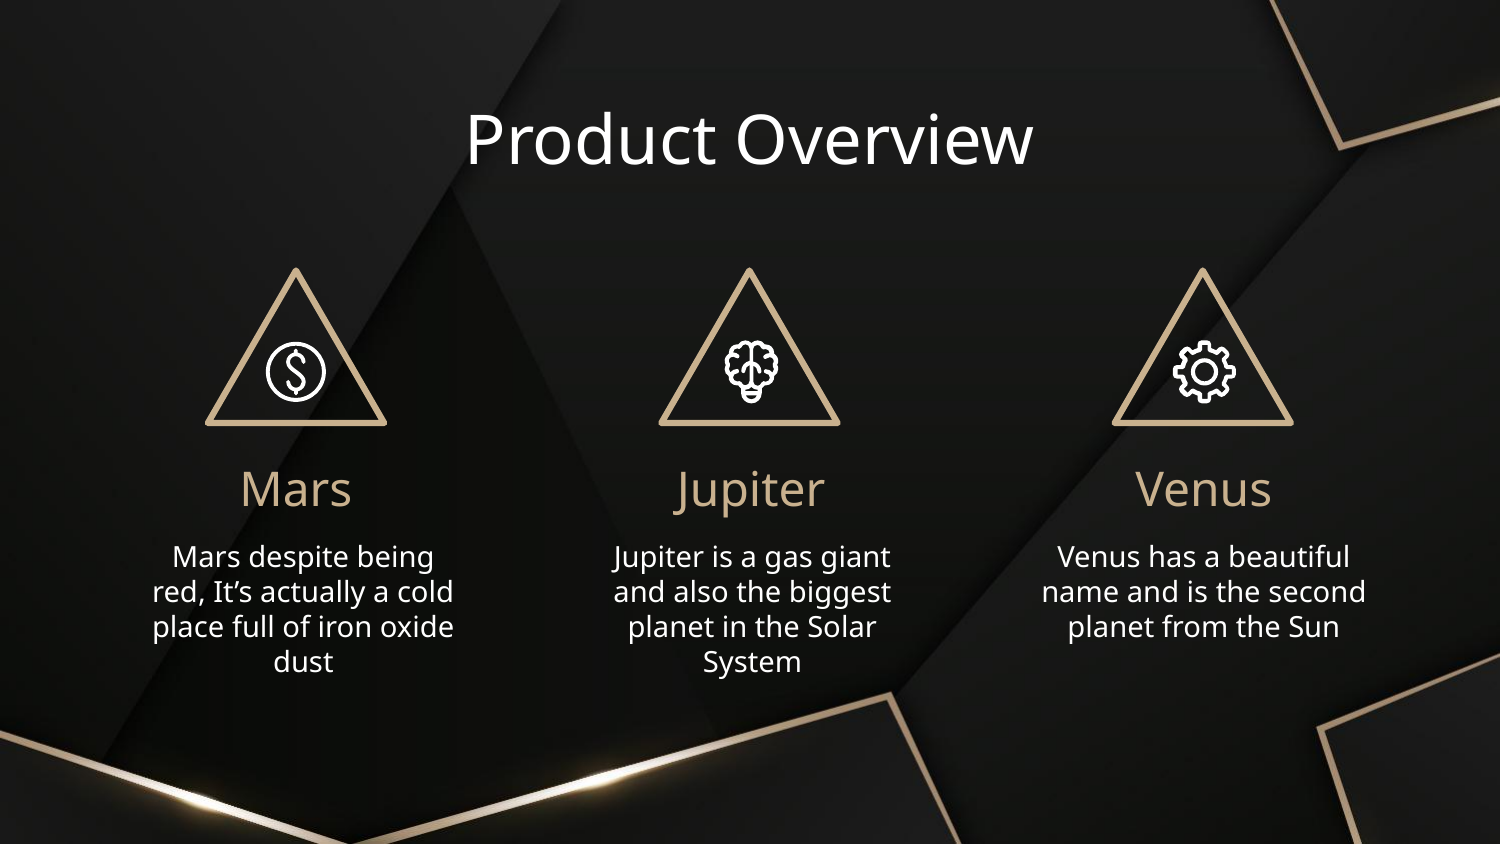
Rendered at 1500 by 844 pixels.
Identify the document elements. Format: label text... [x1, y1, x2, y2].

subtitle Jupiter [595, 448, 907, 527]
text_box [265, 341, 327, 403]
picture [0, 0, 1500, 844]
text_box [661, 270, 838, 424]
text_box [1172, 340, 1237, 404]
title Product Overview [116, 80, 1384, 192]
subtitle Jupiter is a gas giant and also the biggest planet in the Solar System [572, 523, 933, 654]
text_box [724, 340, 779, 404]
subtitle Mars despite being red, It’s actually a cold place full of iron oxide dust [116, 523, 476, 654]
text_box [1114, 270, 1291, 424]
subtitle Venus has a beautiful name and is the second planet from the Sun [1024, 523, 1384, 654]
text_box [207, 270, 385, 424]
subtitle Mars [140, 448, 452, 527]
subtitle Venus [1048, 448, 1360, 527]
